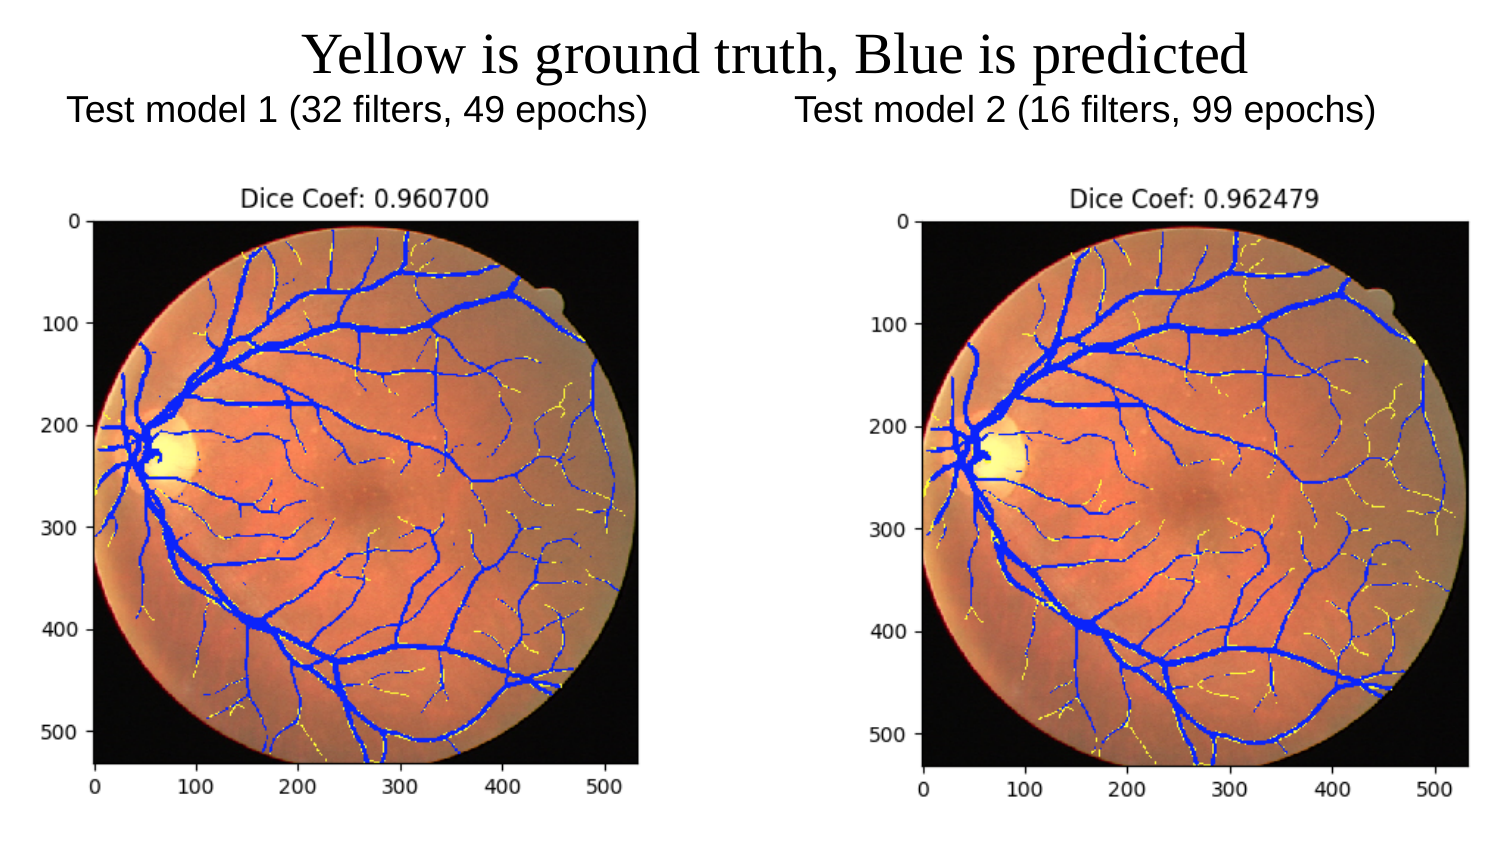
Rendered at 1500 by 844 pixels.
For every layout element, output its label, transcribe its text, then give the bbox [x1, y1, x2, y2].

picture [0, 135, 1500, 844]
title Yellow is ground truth, Blue is predicted Test model 1 (32 filters, 49 epochs) Test model 2 (16 filters, 99 epochs) [51, 0, 1500, 134]
